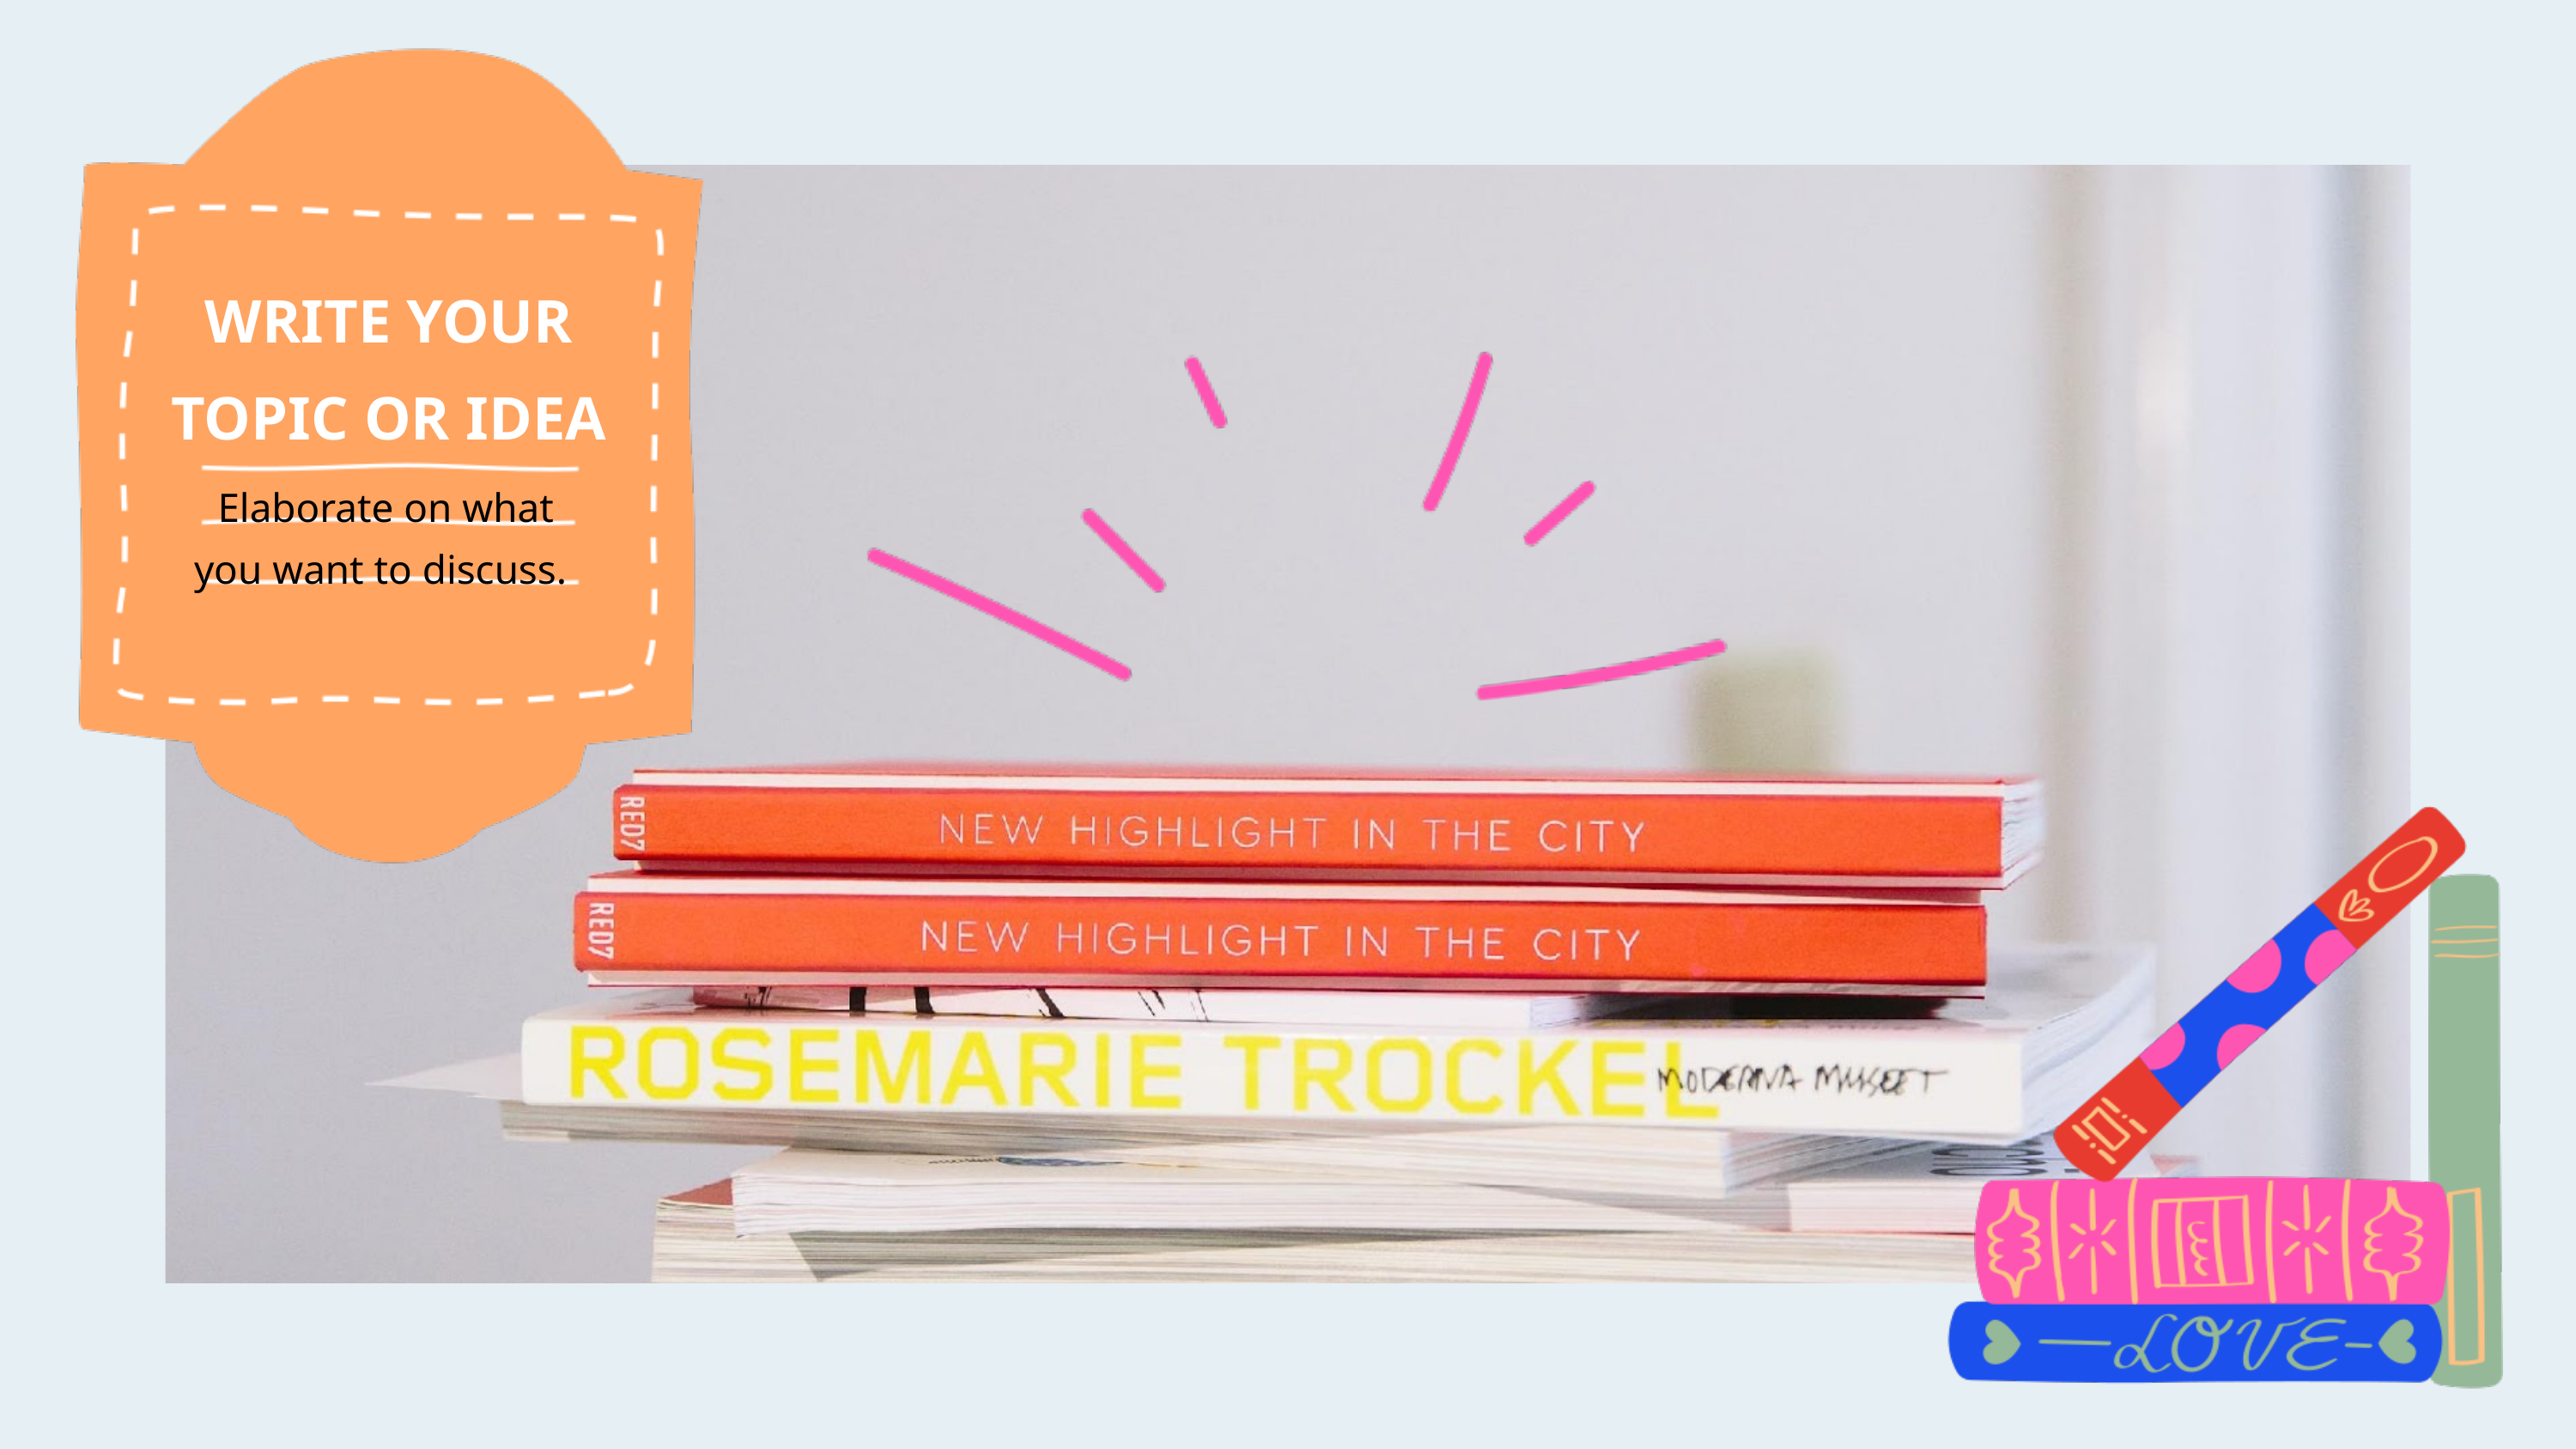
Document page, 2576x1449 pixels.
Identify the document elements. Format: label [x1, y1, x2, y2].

picture [75, 39, 2503, 1391]
